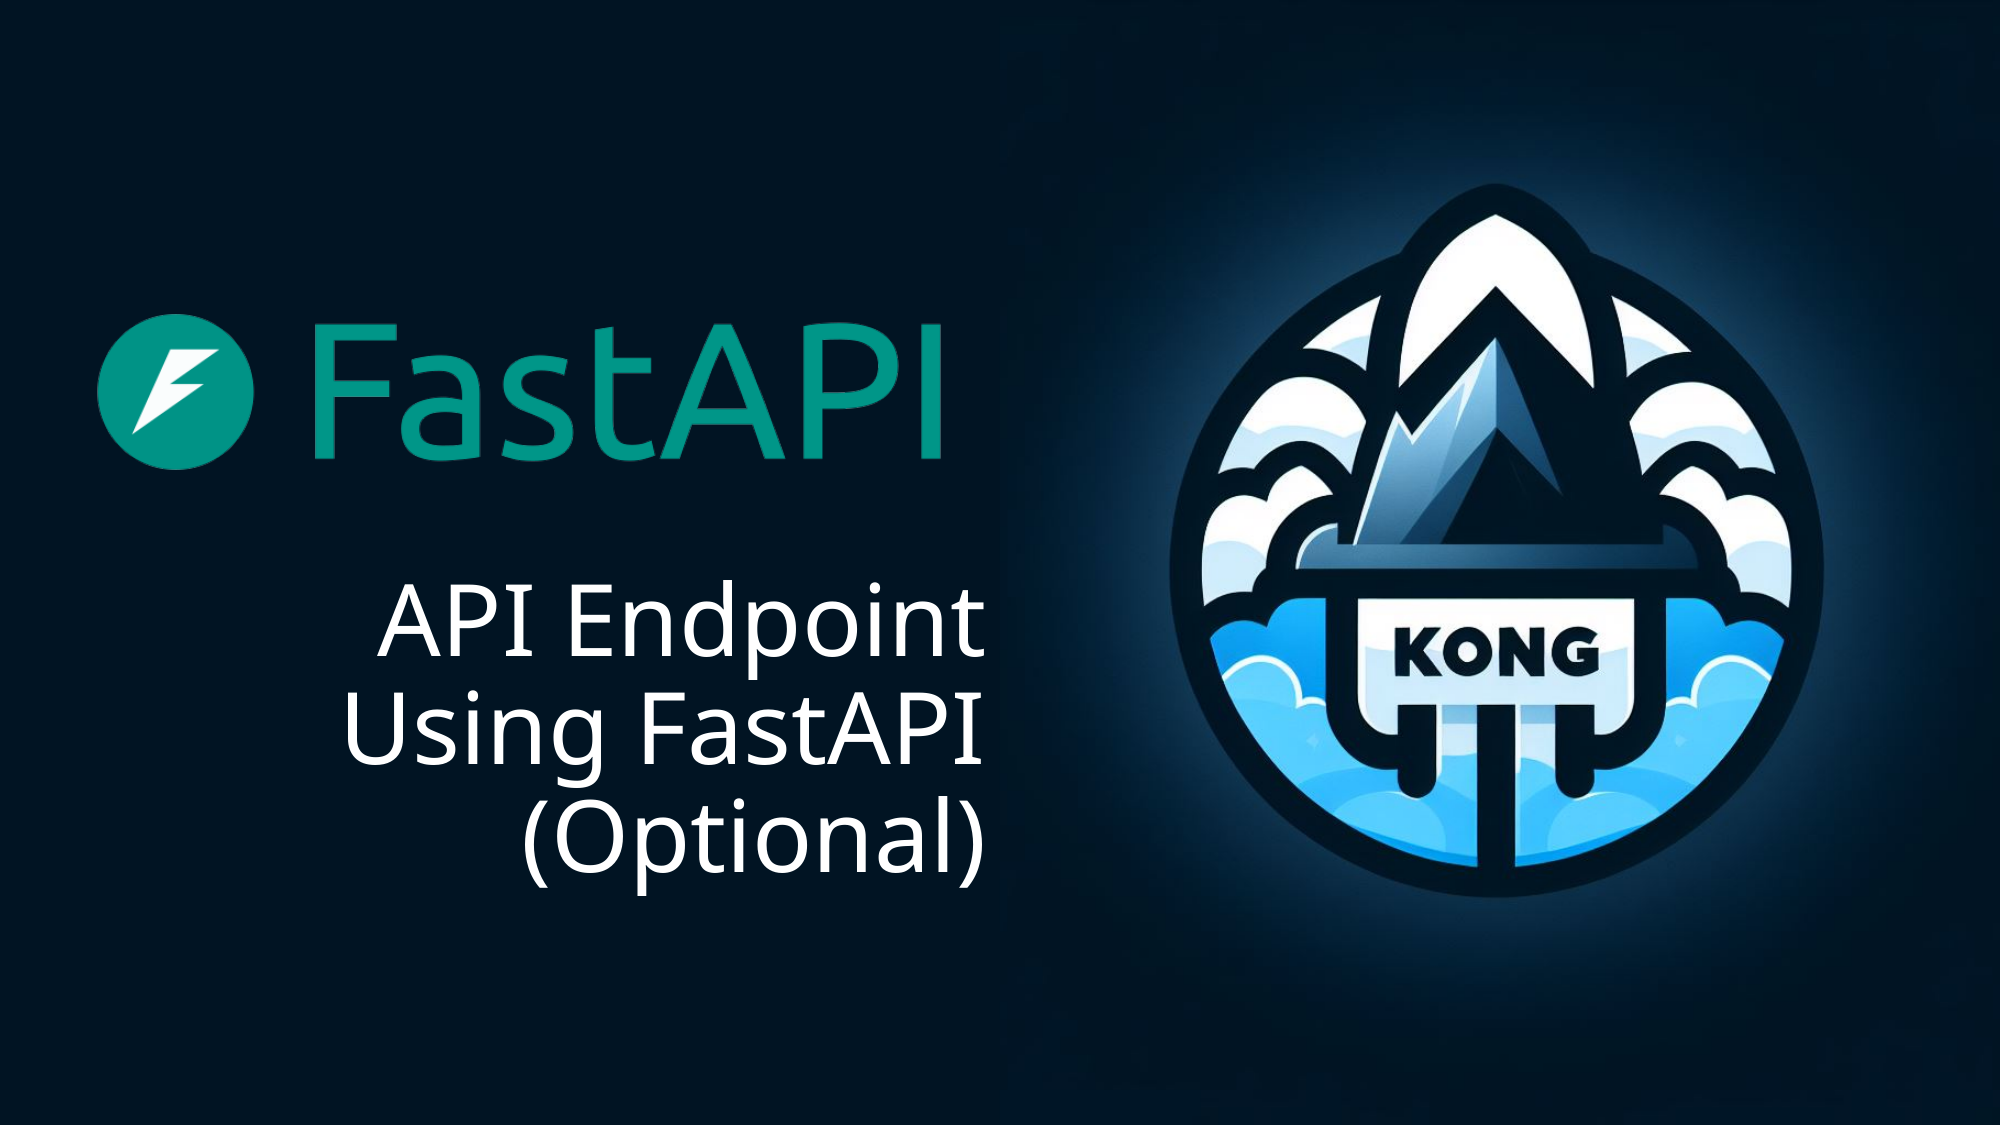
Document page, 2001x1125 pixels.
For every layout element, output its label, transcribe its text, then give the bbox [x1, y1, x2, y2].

picture [0, 0, 2000, 1125]
list API Endpoint Using FastAPI (Optional) [78, 590, 999, 809]
